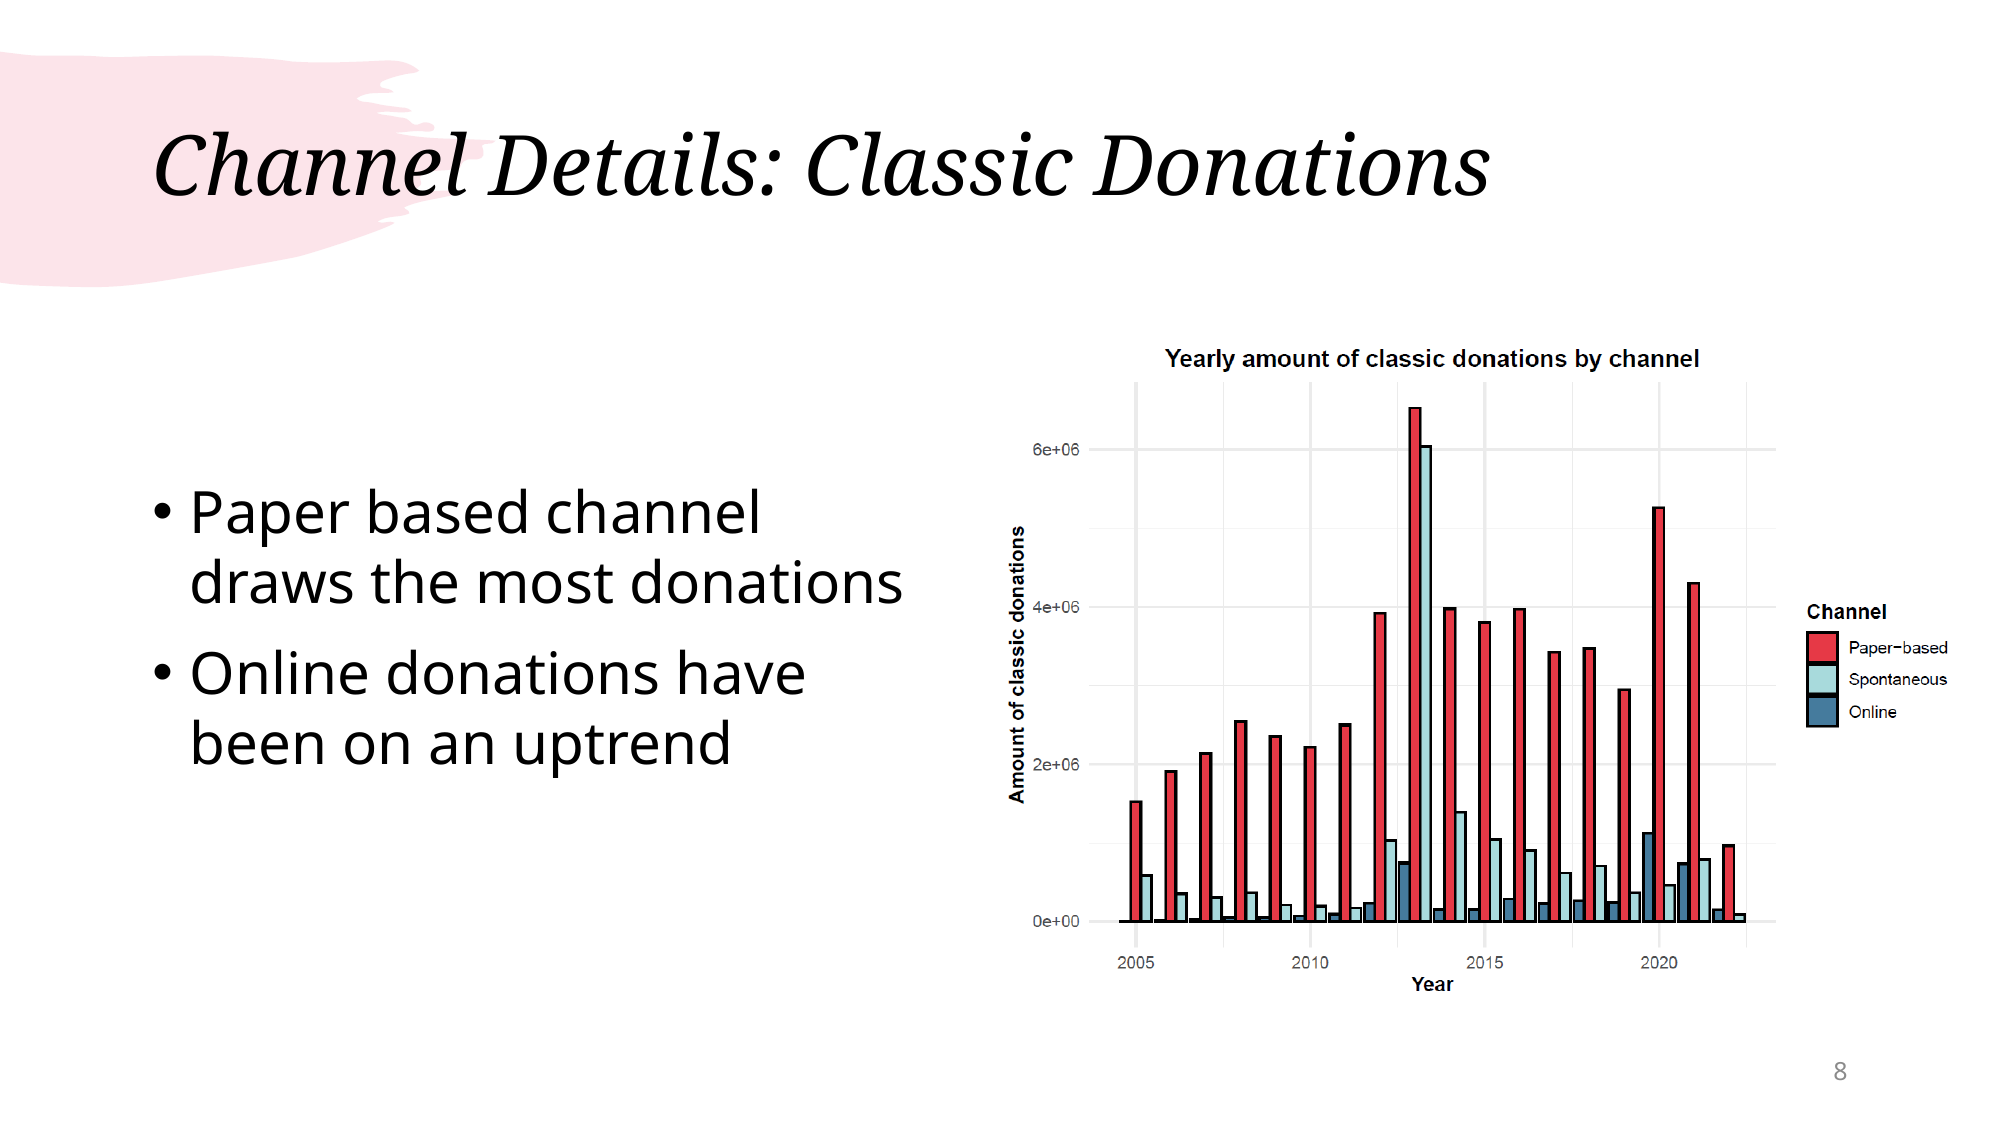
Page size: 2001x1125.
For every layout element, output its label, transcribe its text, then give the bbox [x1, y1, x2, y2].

picture [999, 343, 1961, 1000]
slide_number 8 [1412, 1042, 1863, 1103]
list Paper based channel draws the most donations Online donations have been on an uptrend [137, 329, 937, 1013]
title Channel Details: Classic Donations [137, 59, 1863, 278]
